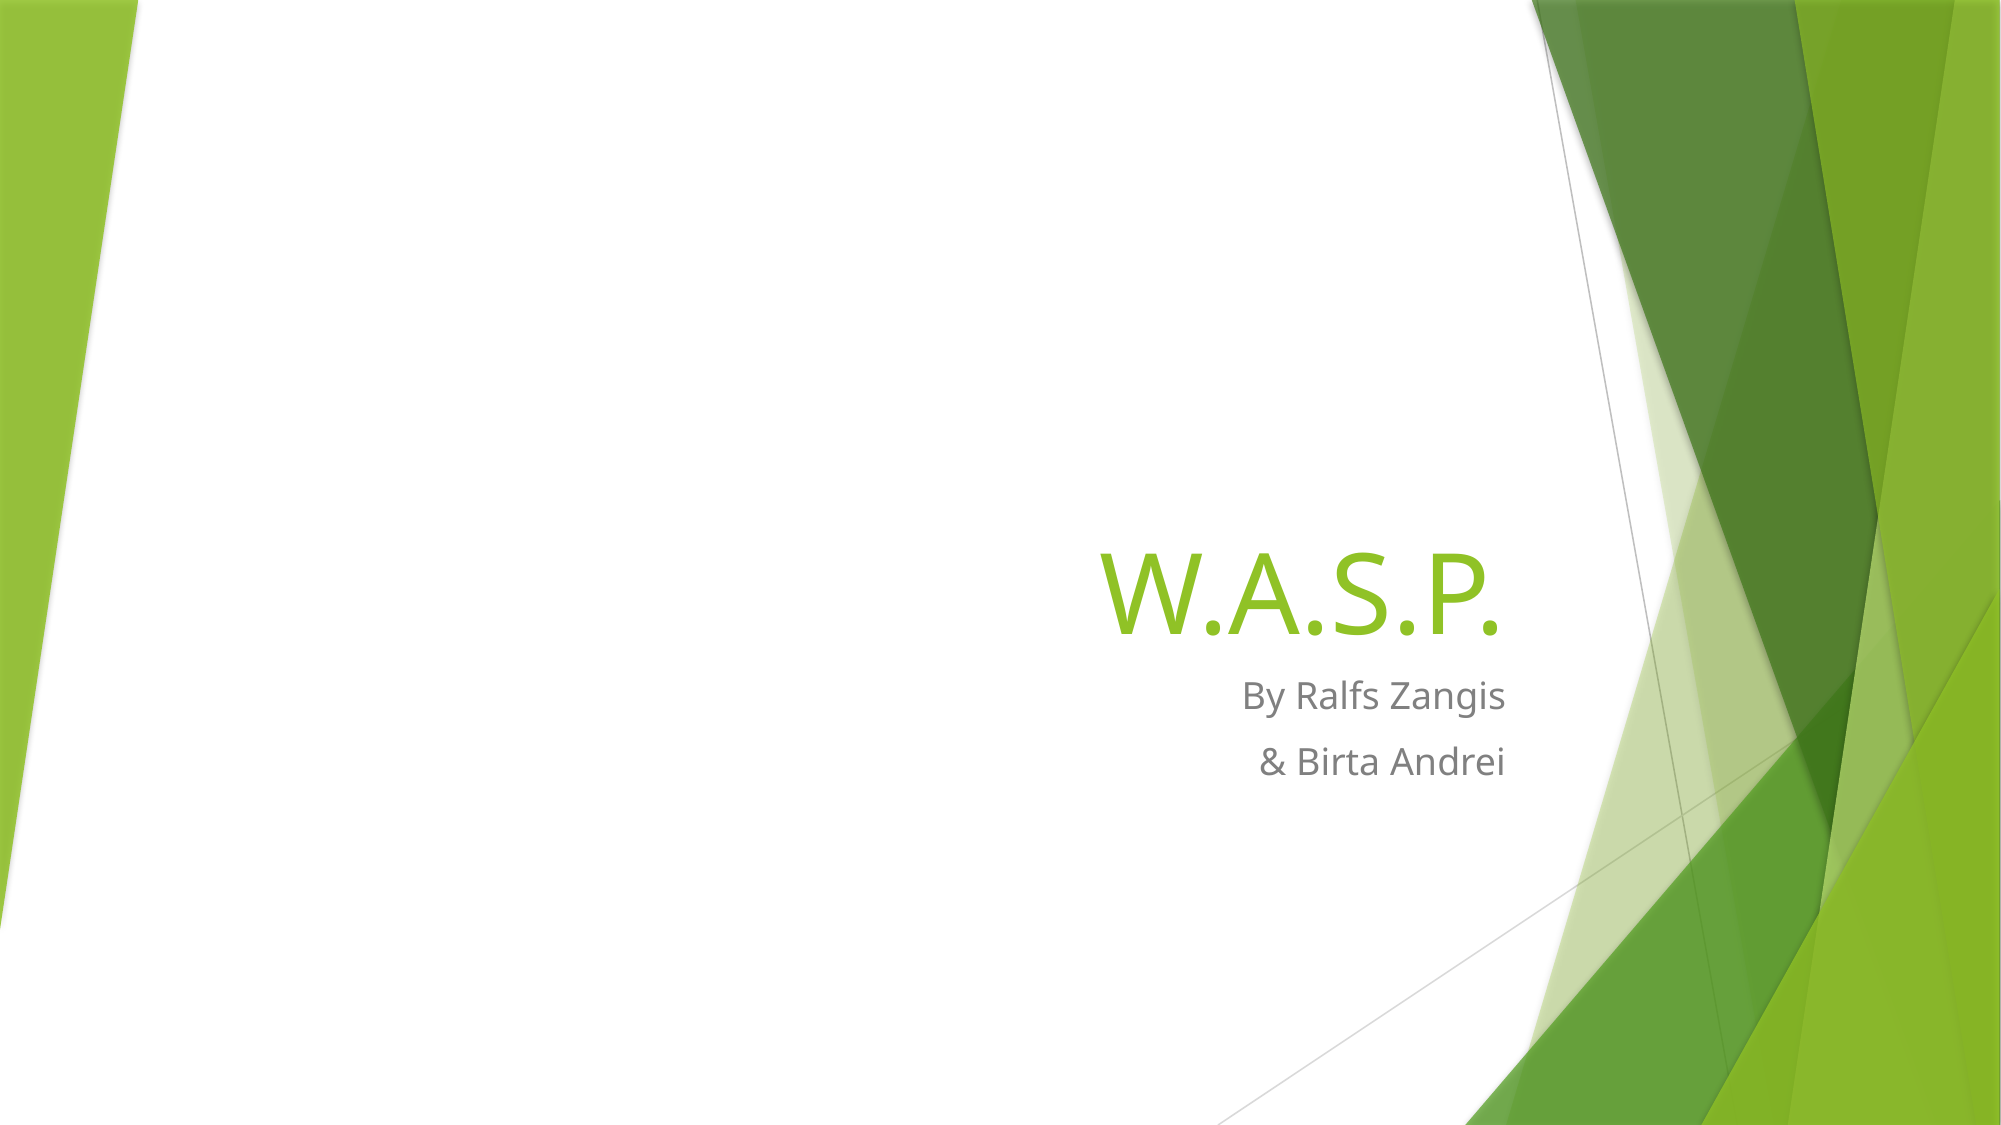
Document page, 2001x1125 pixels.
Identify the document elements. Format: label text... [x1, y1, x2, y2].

title W.A.S.P. [247, 394, 1522, 664]
subtitle By Ralfs Zangis & Birta Andrei [247, 664, 1522, 845]
